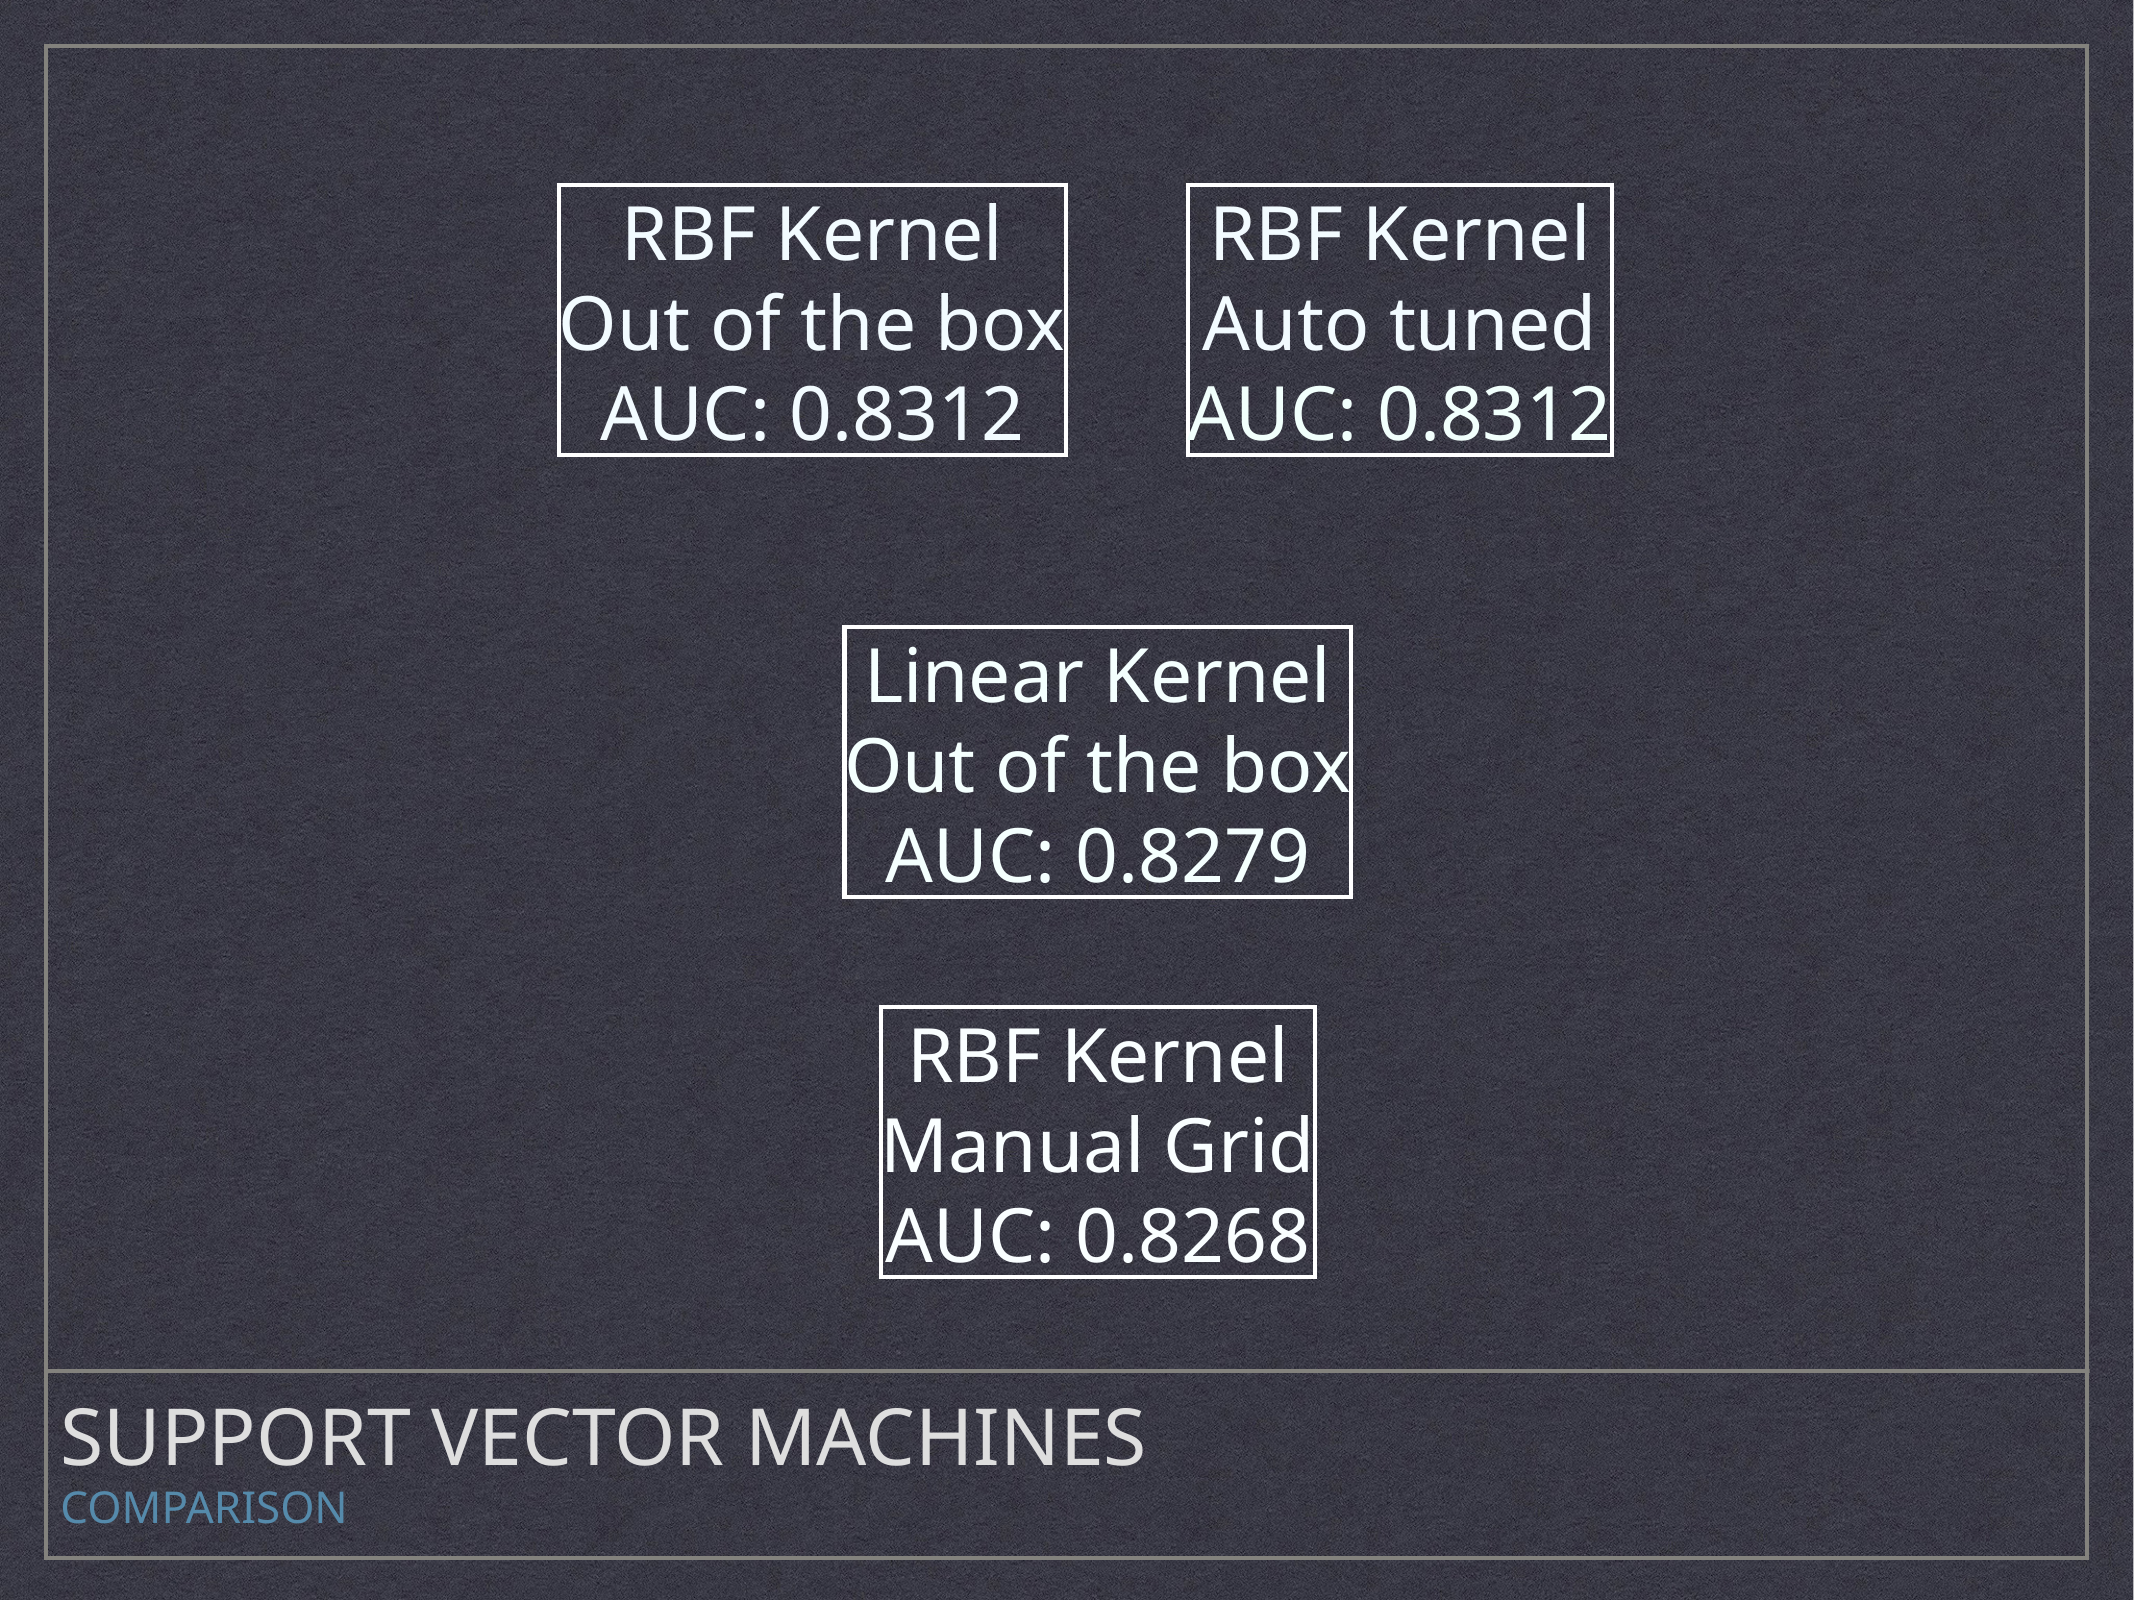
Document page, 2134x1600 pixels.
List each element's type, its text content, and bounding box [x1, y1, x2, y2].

text_box RBF Kernel Out of the box AUC: 0.8312 [559, 184, 1066, 456]
picture [0, 0, 2134, 1600]
list Comparison [59, 1478, 1841, 1551]
text_box RBF Kernel Manual Grid AUC: 0.8268 [880, 1007, 1315, 1278]
text_box RBF Kernel Auto tuned AUC: 0.8312 [1187, 184, 1613, 456]
text_box Linear Kernel Out of the box AUC: 0.8279 [844, 627, 1352, 898]
title Support Vector Machines [59, 1372, 1841, 1478]
